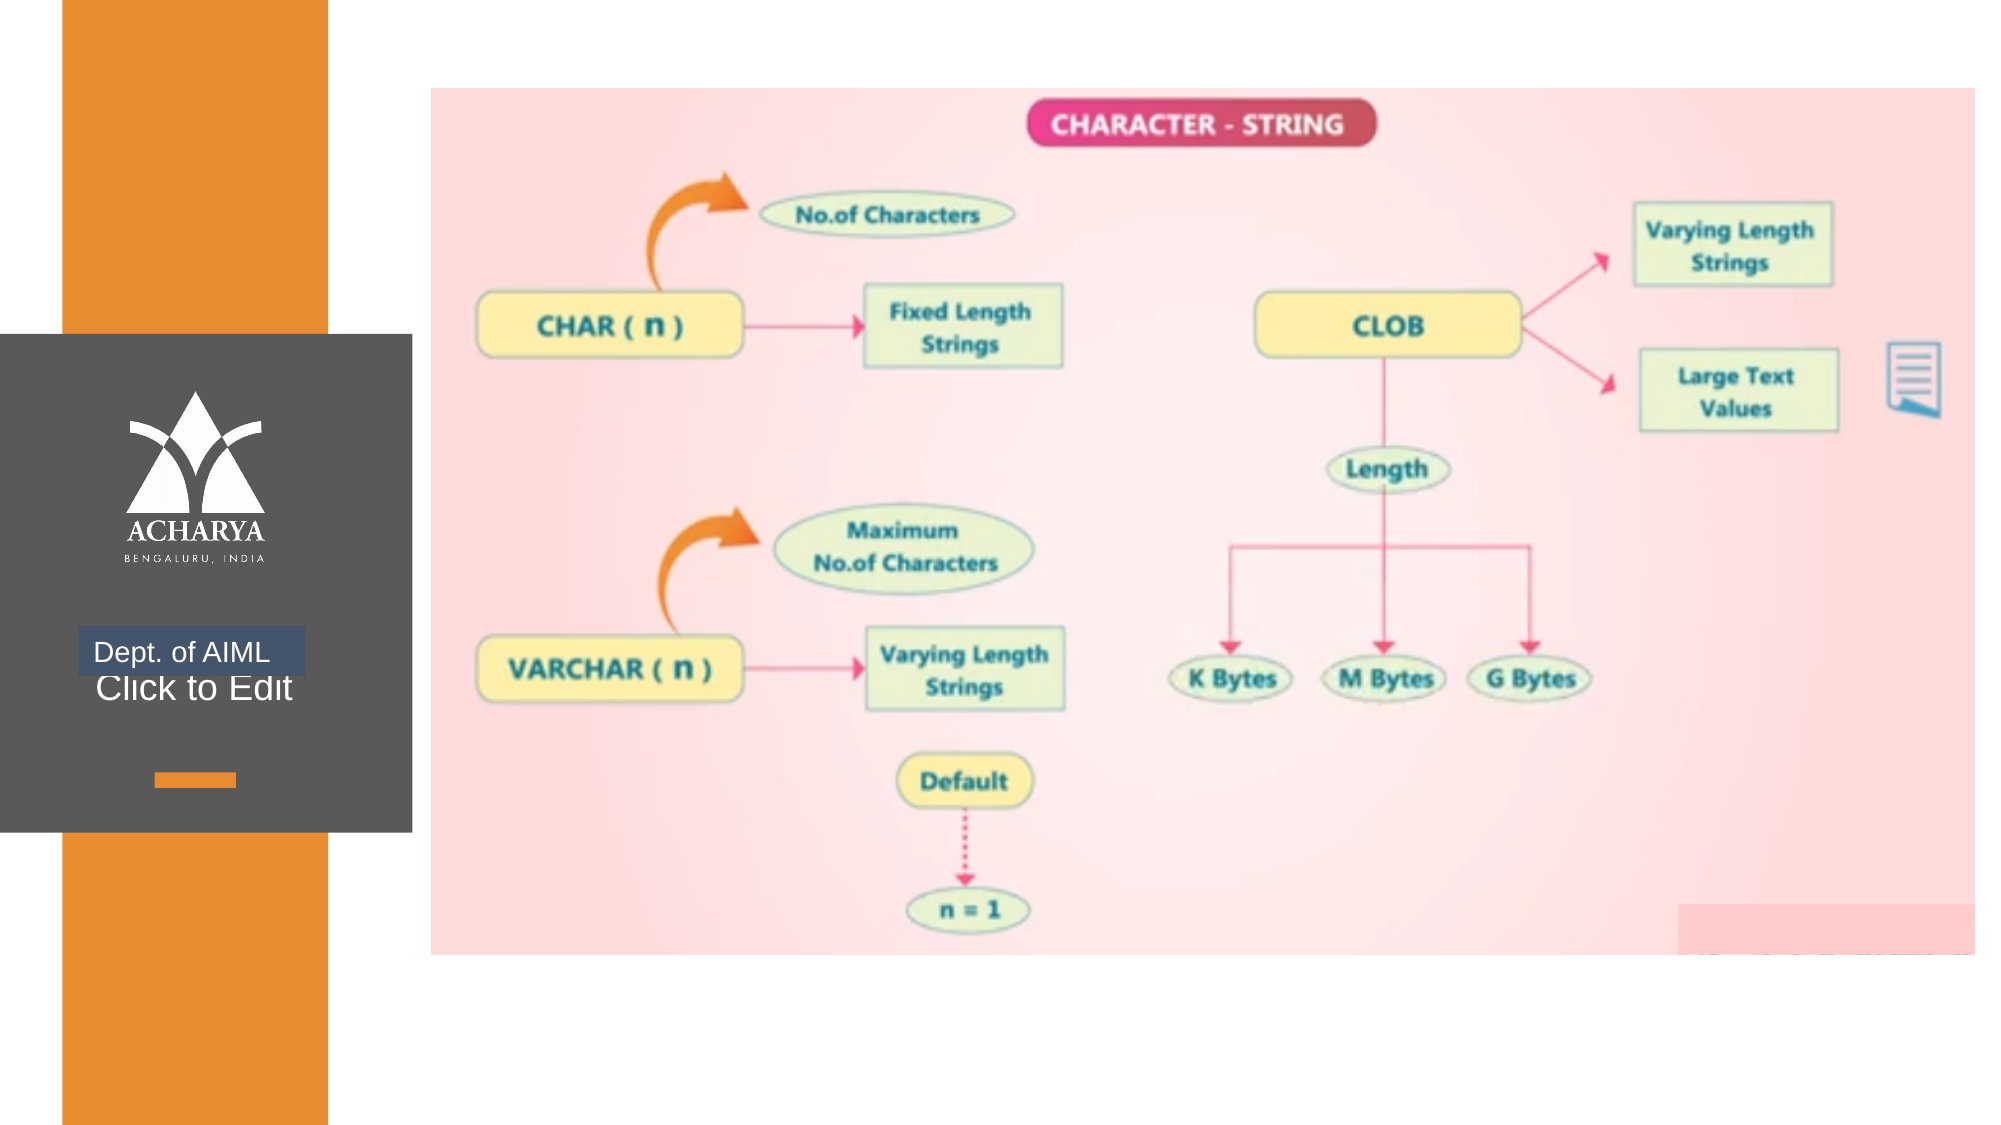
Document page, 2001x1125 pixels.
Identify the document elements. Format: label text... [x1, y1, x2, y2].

picture [431, 88, 1975, 955]
text_box Dept. of AIML [78, 626, 305, 676]
picture [125, 391, 265, 564]
